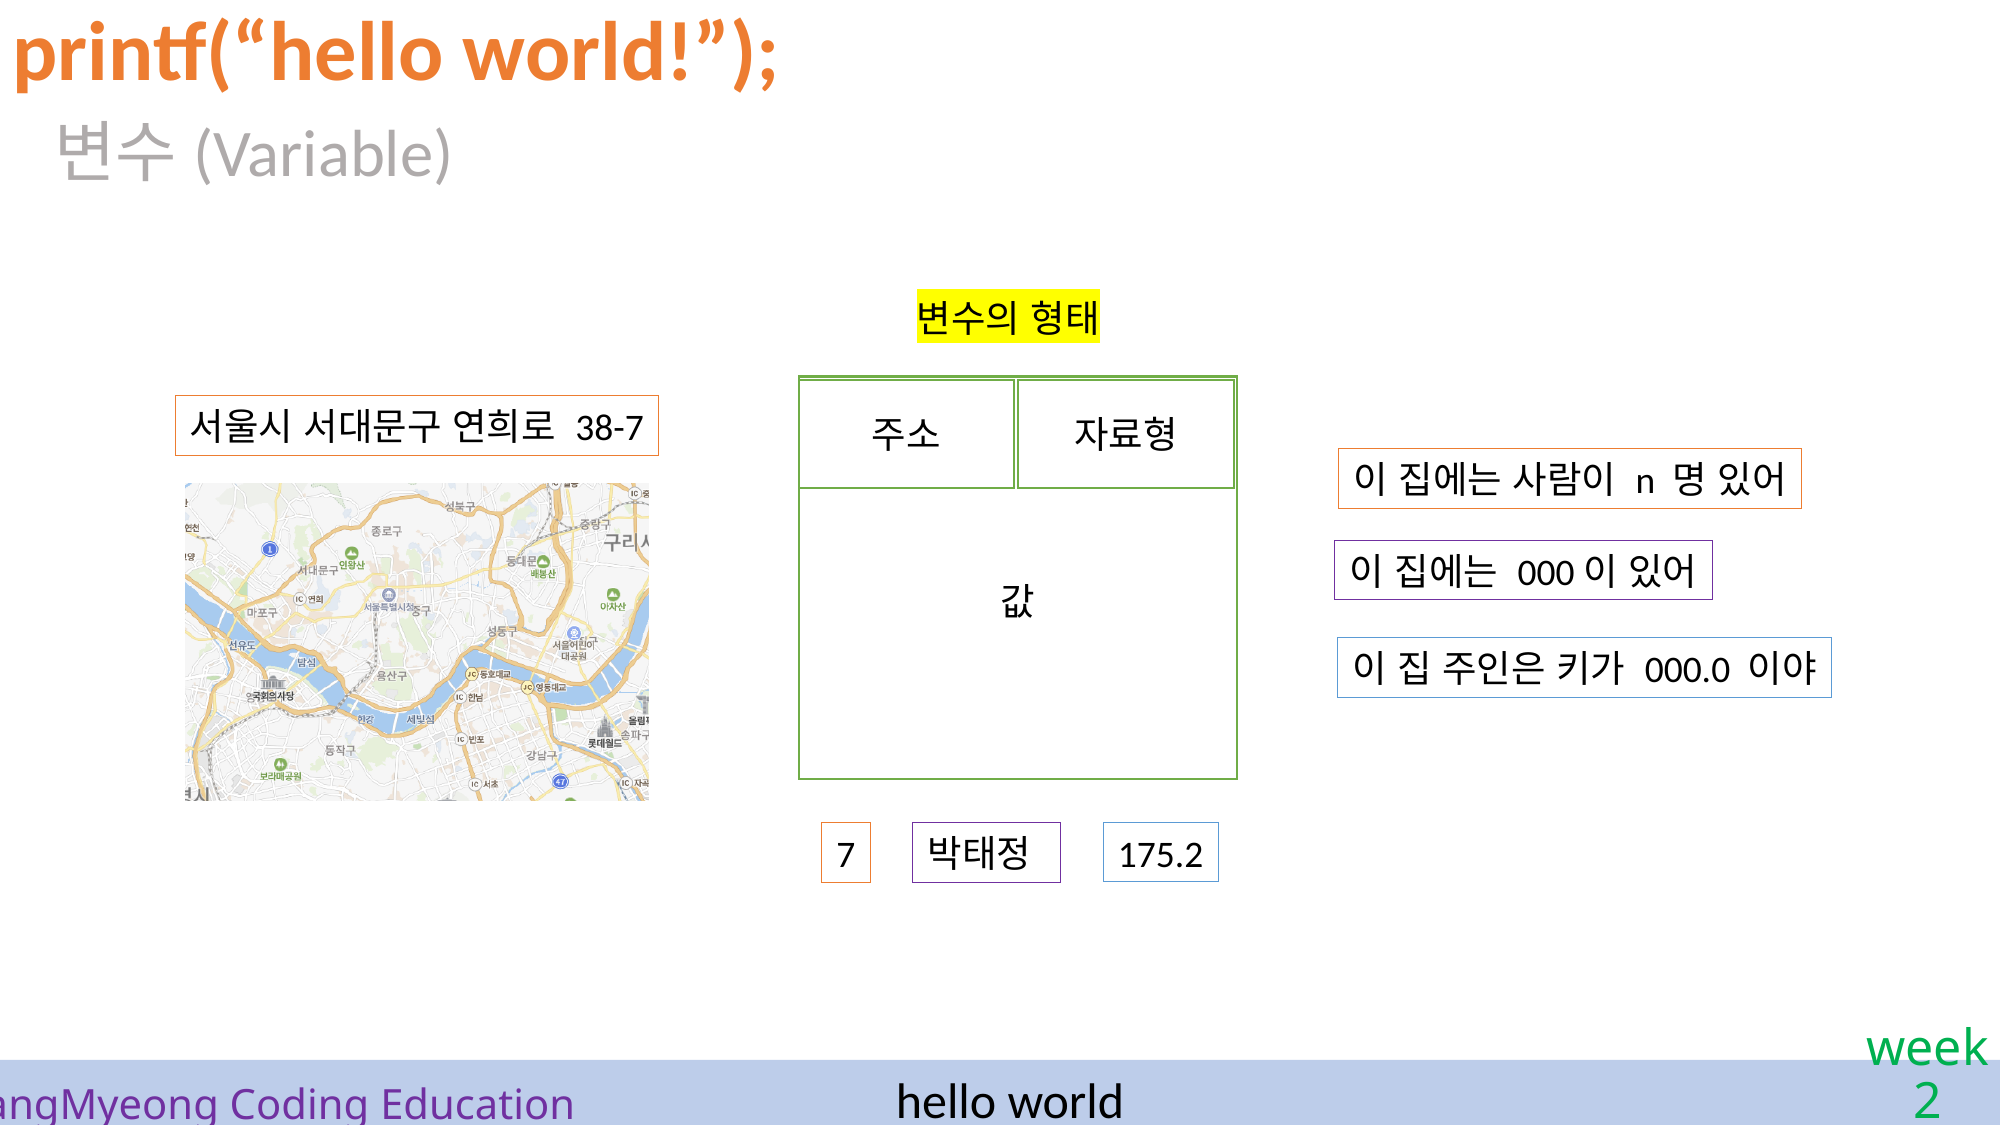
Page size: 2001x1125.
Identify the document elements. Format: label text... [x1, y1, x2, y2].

text_box 서울시 서대문구 연희로 38-7 [175, 395, 659, 456]
text_box 박태정 [912, 822, 1061, 883]
text_box 변수의 형태 [902, 287, 1115, 347]
text_box printf(“hello world!”); [0, 0, 799, 128]
text_box 175.2 [1103, 822, 1219, 882]
text_box 이 집 주인은 키가 000.0 이야 [1337, 637, 1832, 698]
subtitle hello world [778, 1068, 1242, 1125]
text_box 이 집에는 사람이 n 명 있어 [1338, 448, 1802, 509]
text_box 7 [821, 822, 871, 883]
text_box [798, 376, 1238, 780]
picture [185, 483, 649, 801]
title SangMyeong Coding Education [0, 1114, 592, 1125]
text_box [0, 1059, 2000, 1125]
text_box 이 집에는 000이 있어 [1334, 540, 1713, 600]
text_box 변수(Variable) [39, 102, 469, 198]
